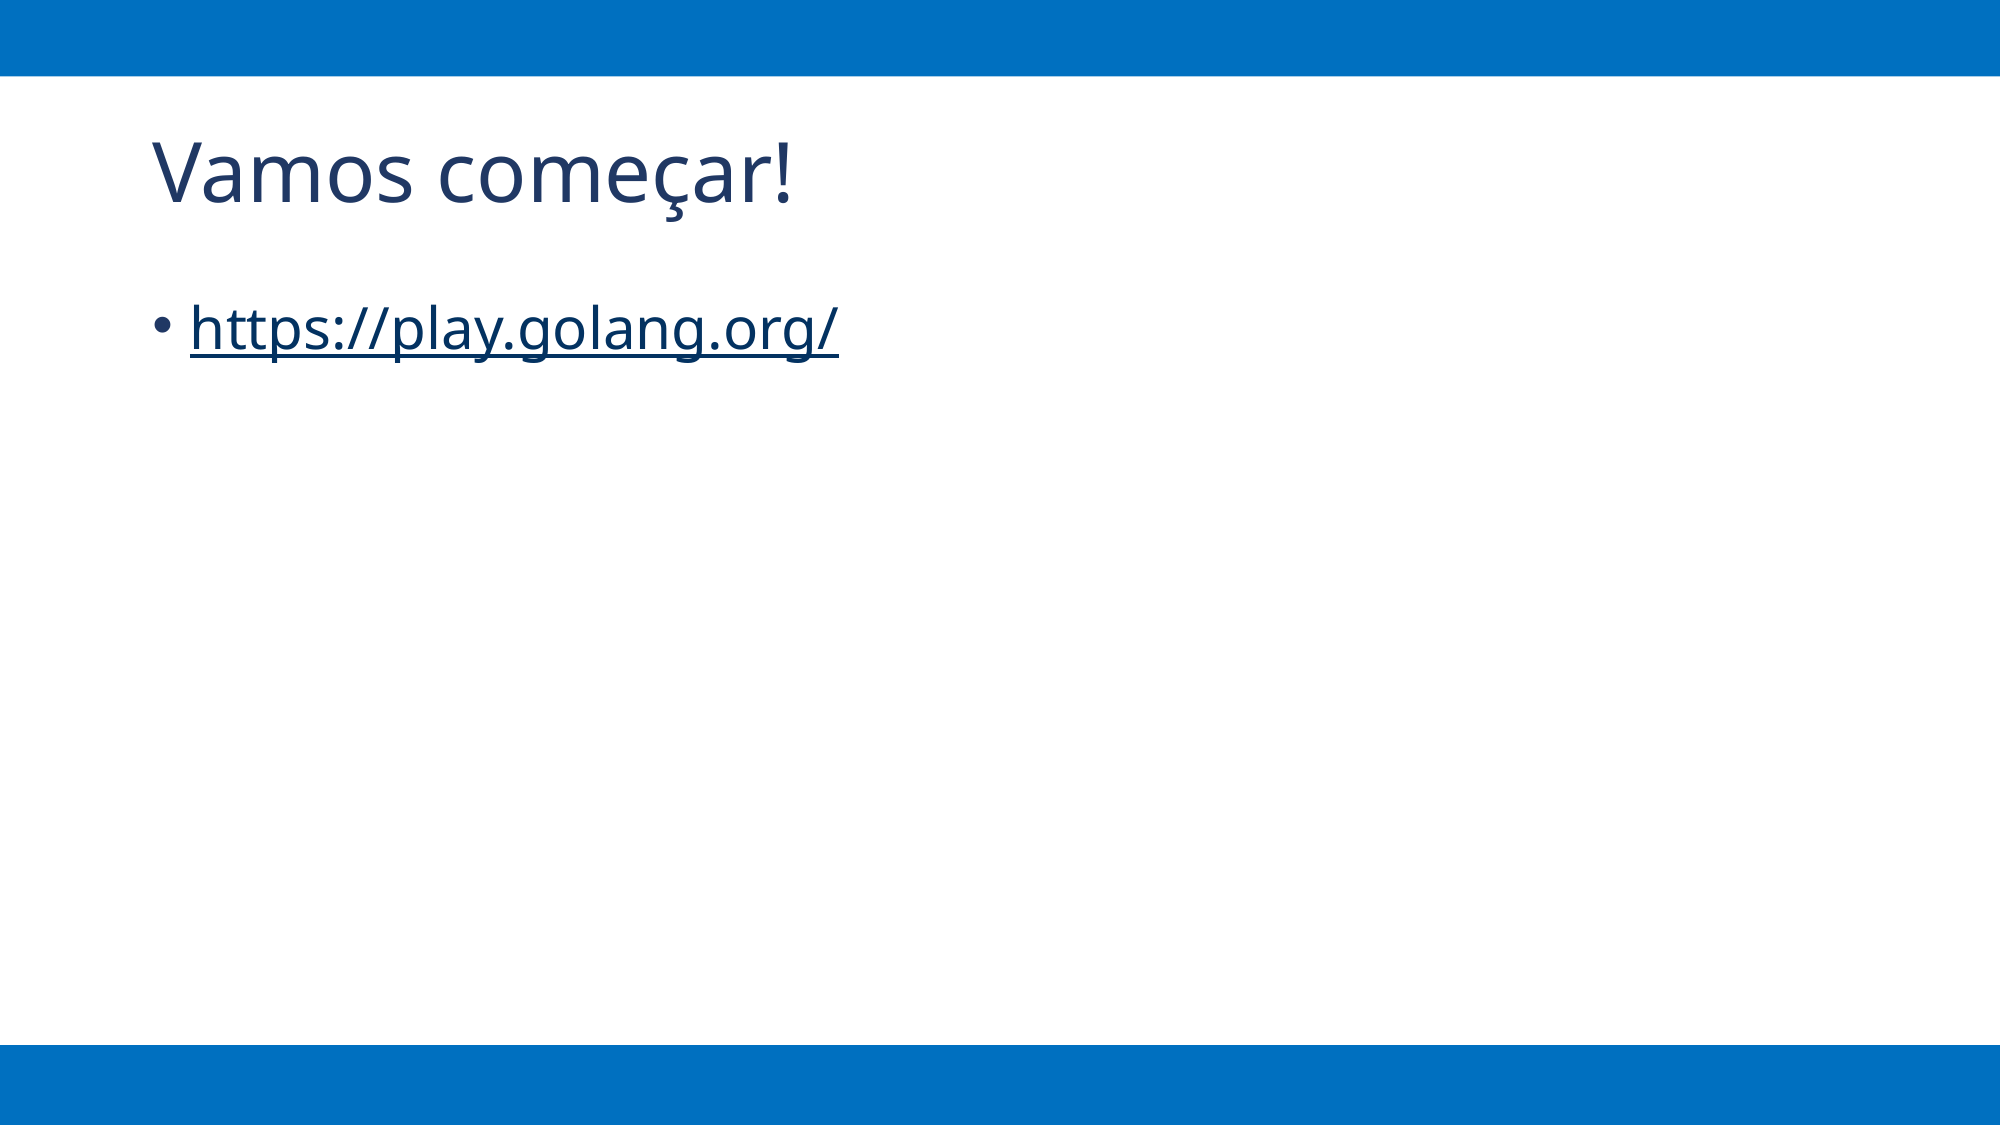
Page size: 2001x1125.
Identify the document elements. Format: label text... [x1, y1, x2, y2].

list https://play.golang.org/ [137, 284, 1863, 1014]
title Vamos começar! [137, 96, 1863, 256]
